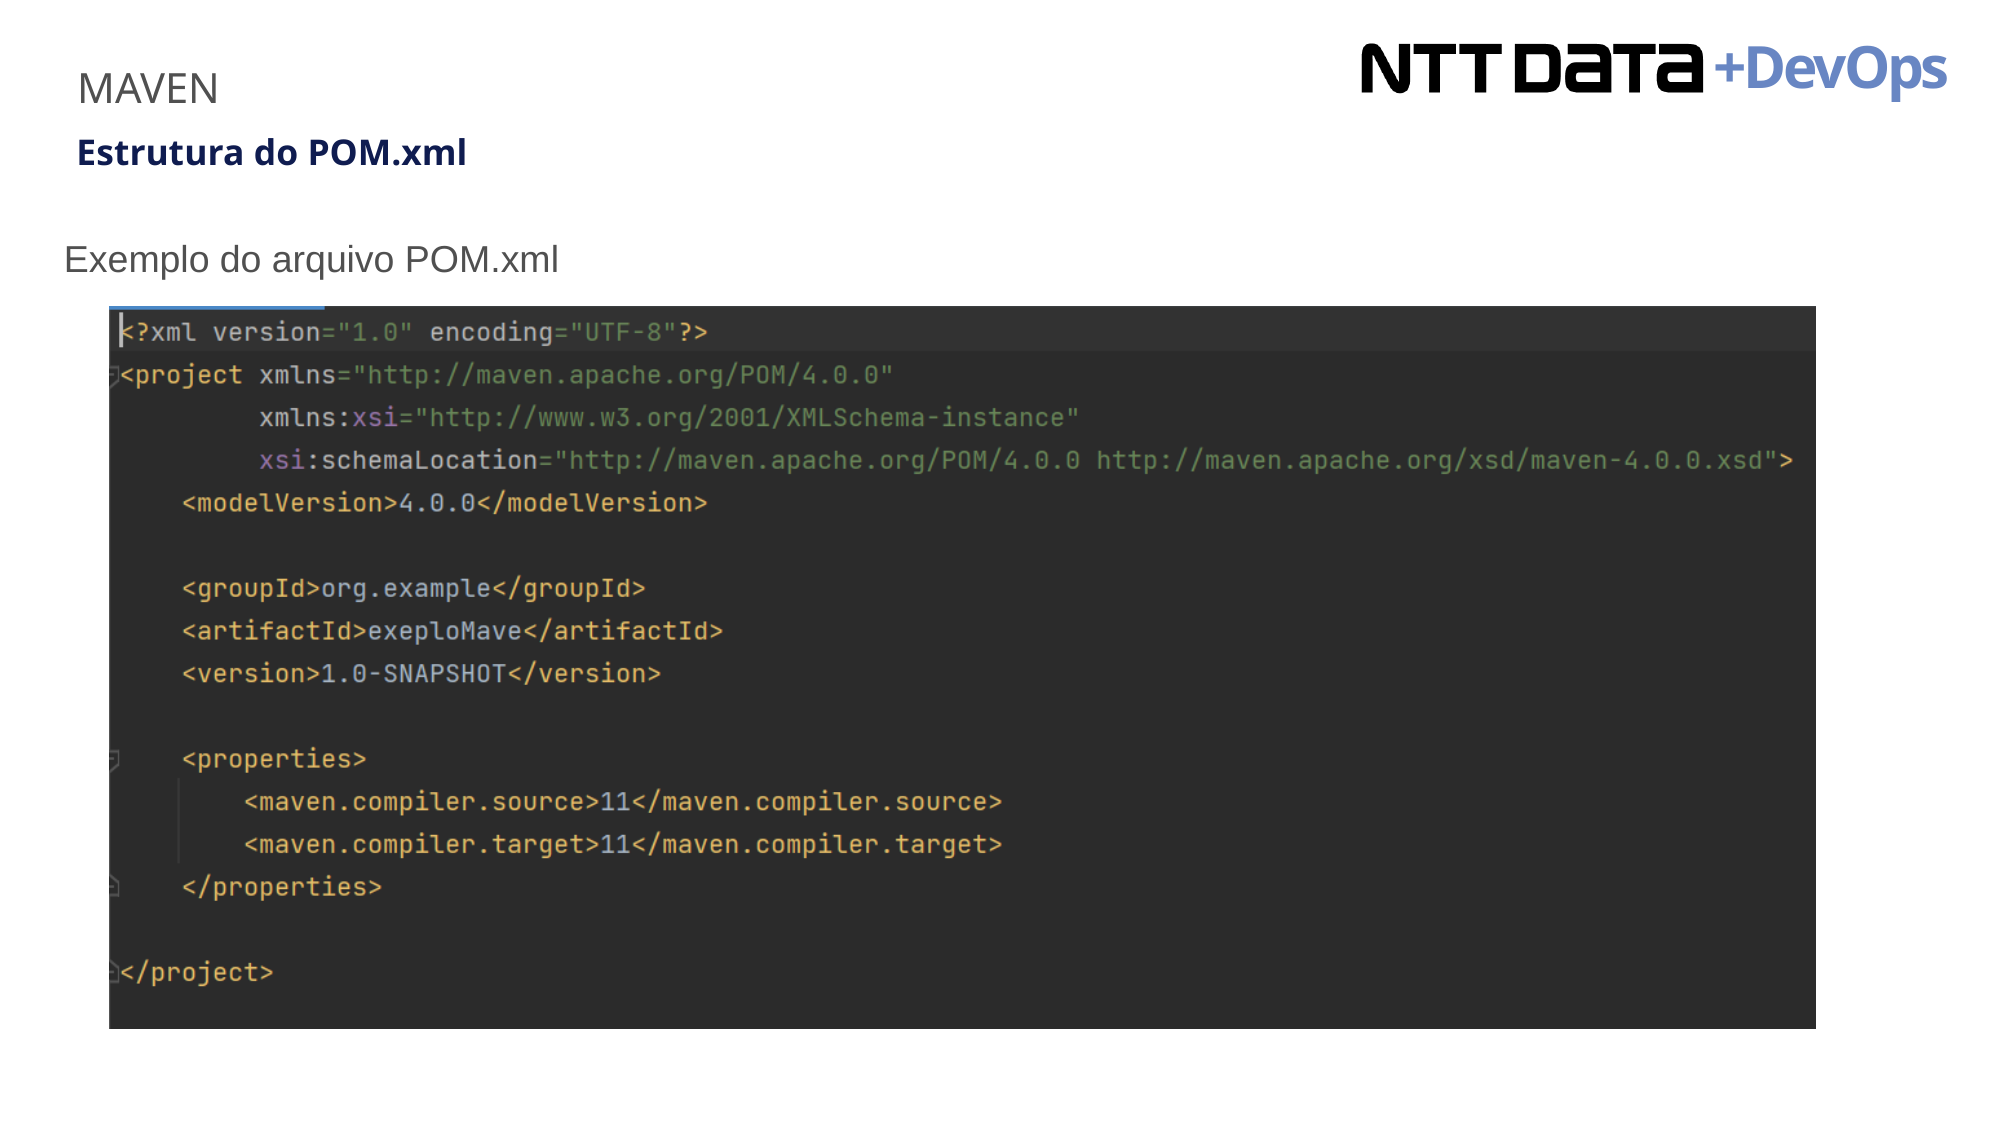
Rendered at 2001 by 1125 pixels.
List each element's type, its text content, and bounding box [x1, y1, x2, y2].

text_box Exemplo do arquivo POM.xml [49, 232, 1951, 801]
text_box MAVEN [62, 31, 1153, 149]
text_box Estrutura do POM.xml [61, 122, 639, 180]
picture [1337, 19, 1726, 116]
picture [109, 306, 1816, 1029]
